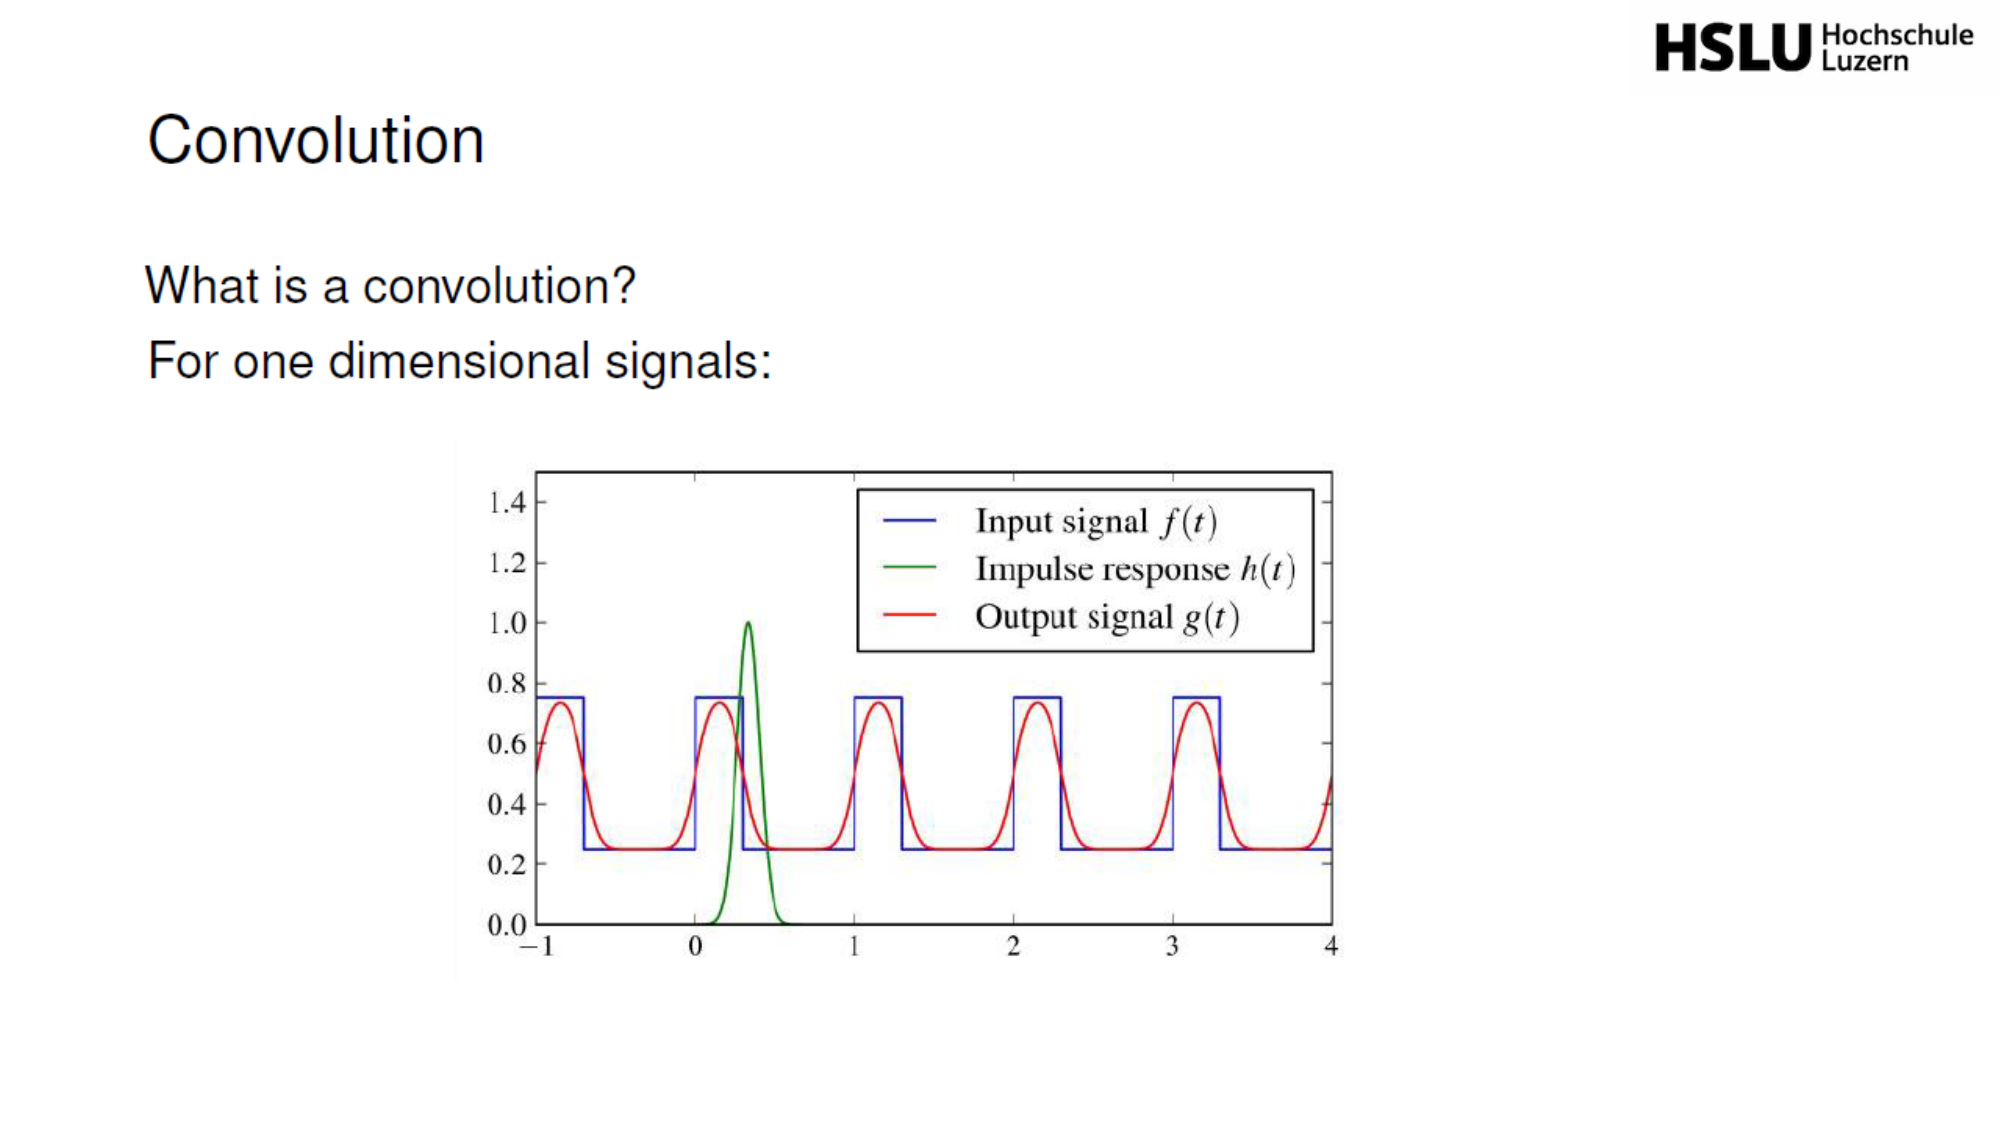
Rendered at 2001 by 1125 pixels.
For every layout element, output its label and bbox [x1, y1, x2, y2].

picture [121, 103, 1465, 981]
picture [1630, 0, 2000, 96]
